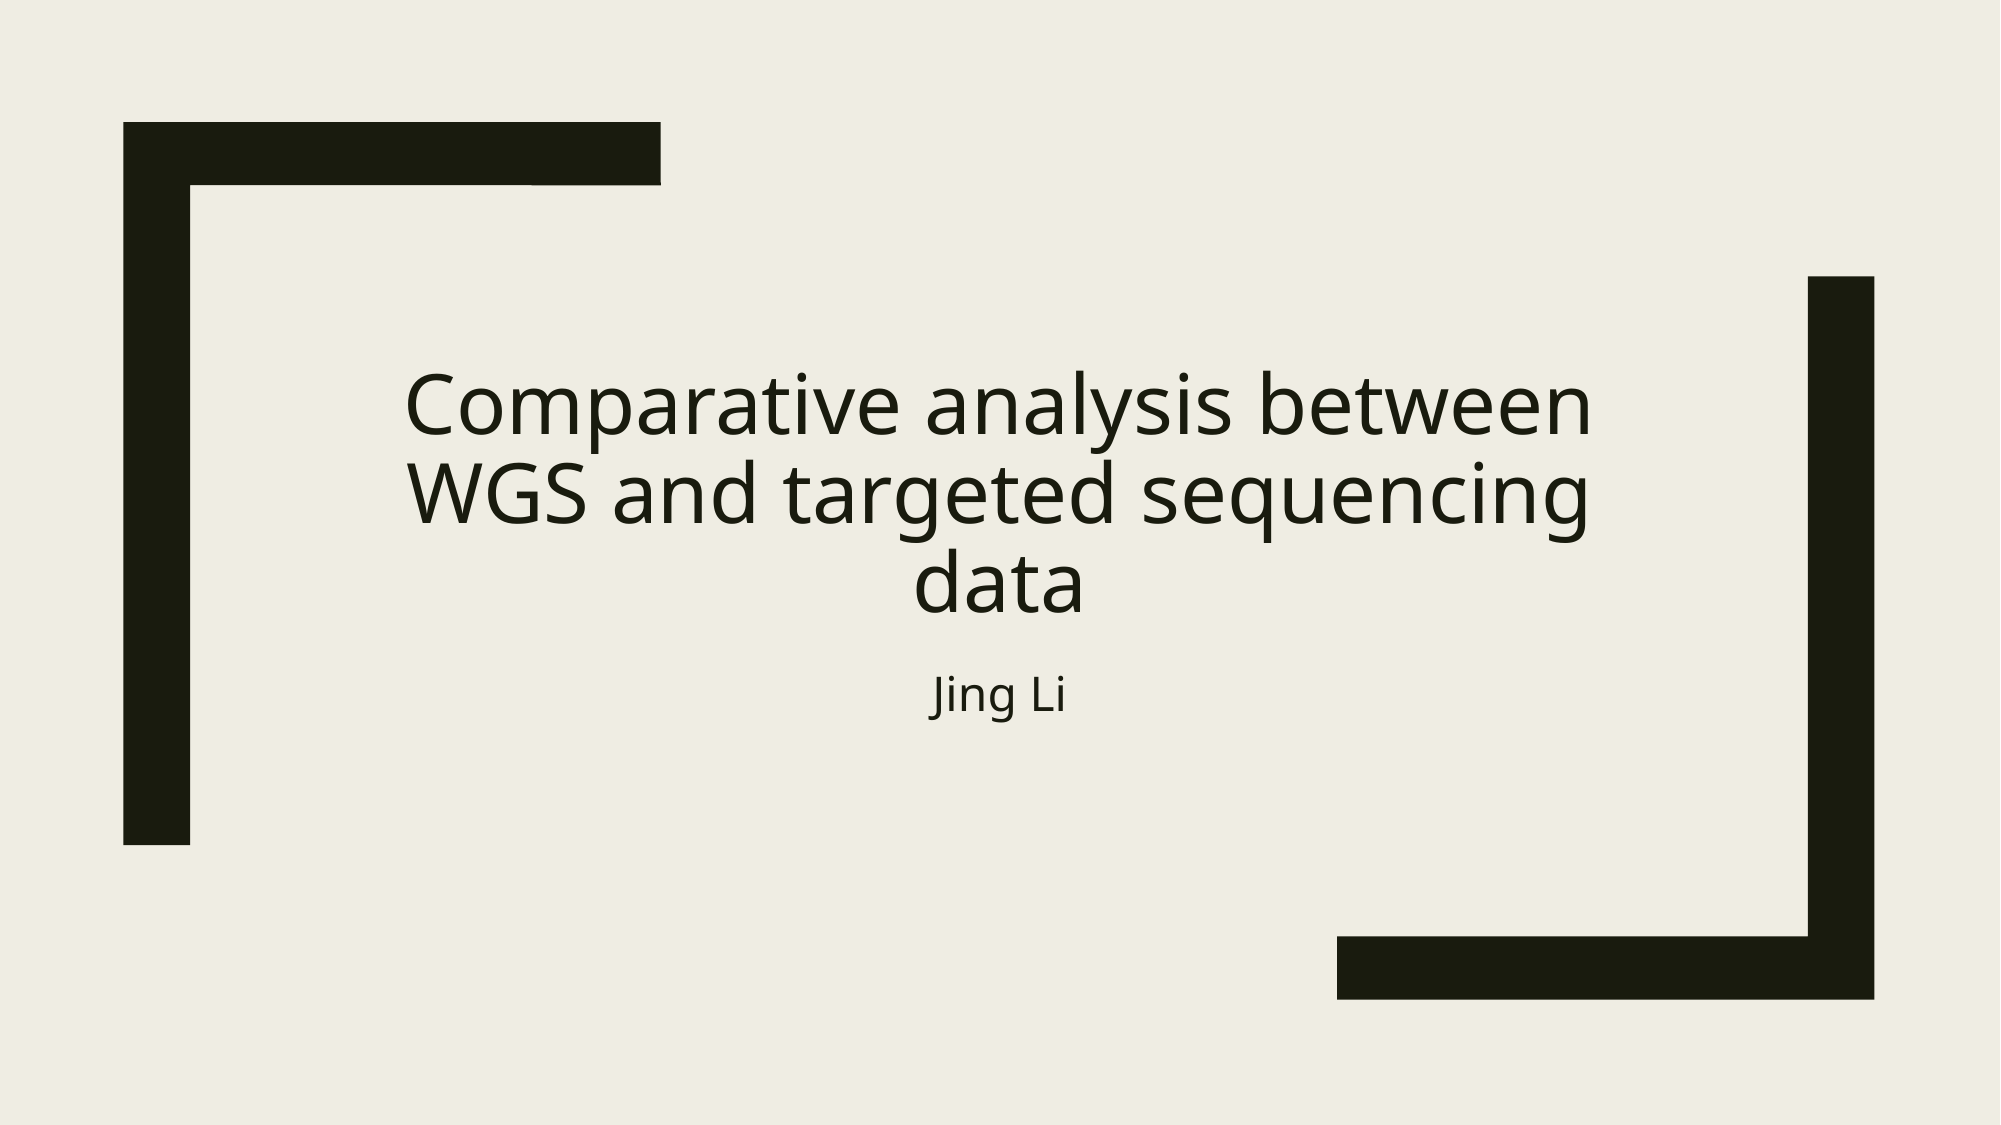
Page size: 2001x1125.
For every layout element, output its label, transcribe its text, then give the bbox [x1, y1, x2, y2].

subtitle Jing Li [439, 649, 1561, 828]
title Comparative analysis between WGS and targeted sequencing data [314, 293, 1686, 638]
